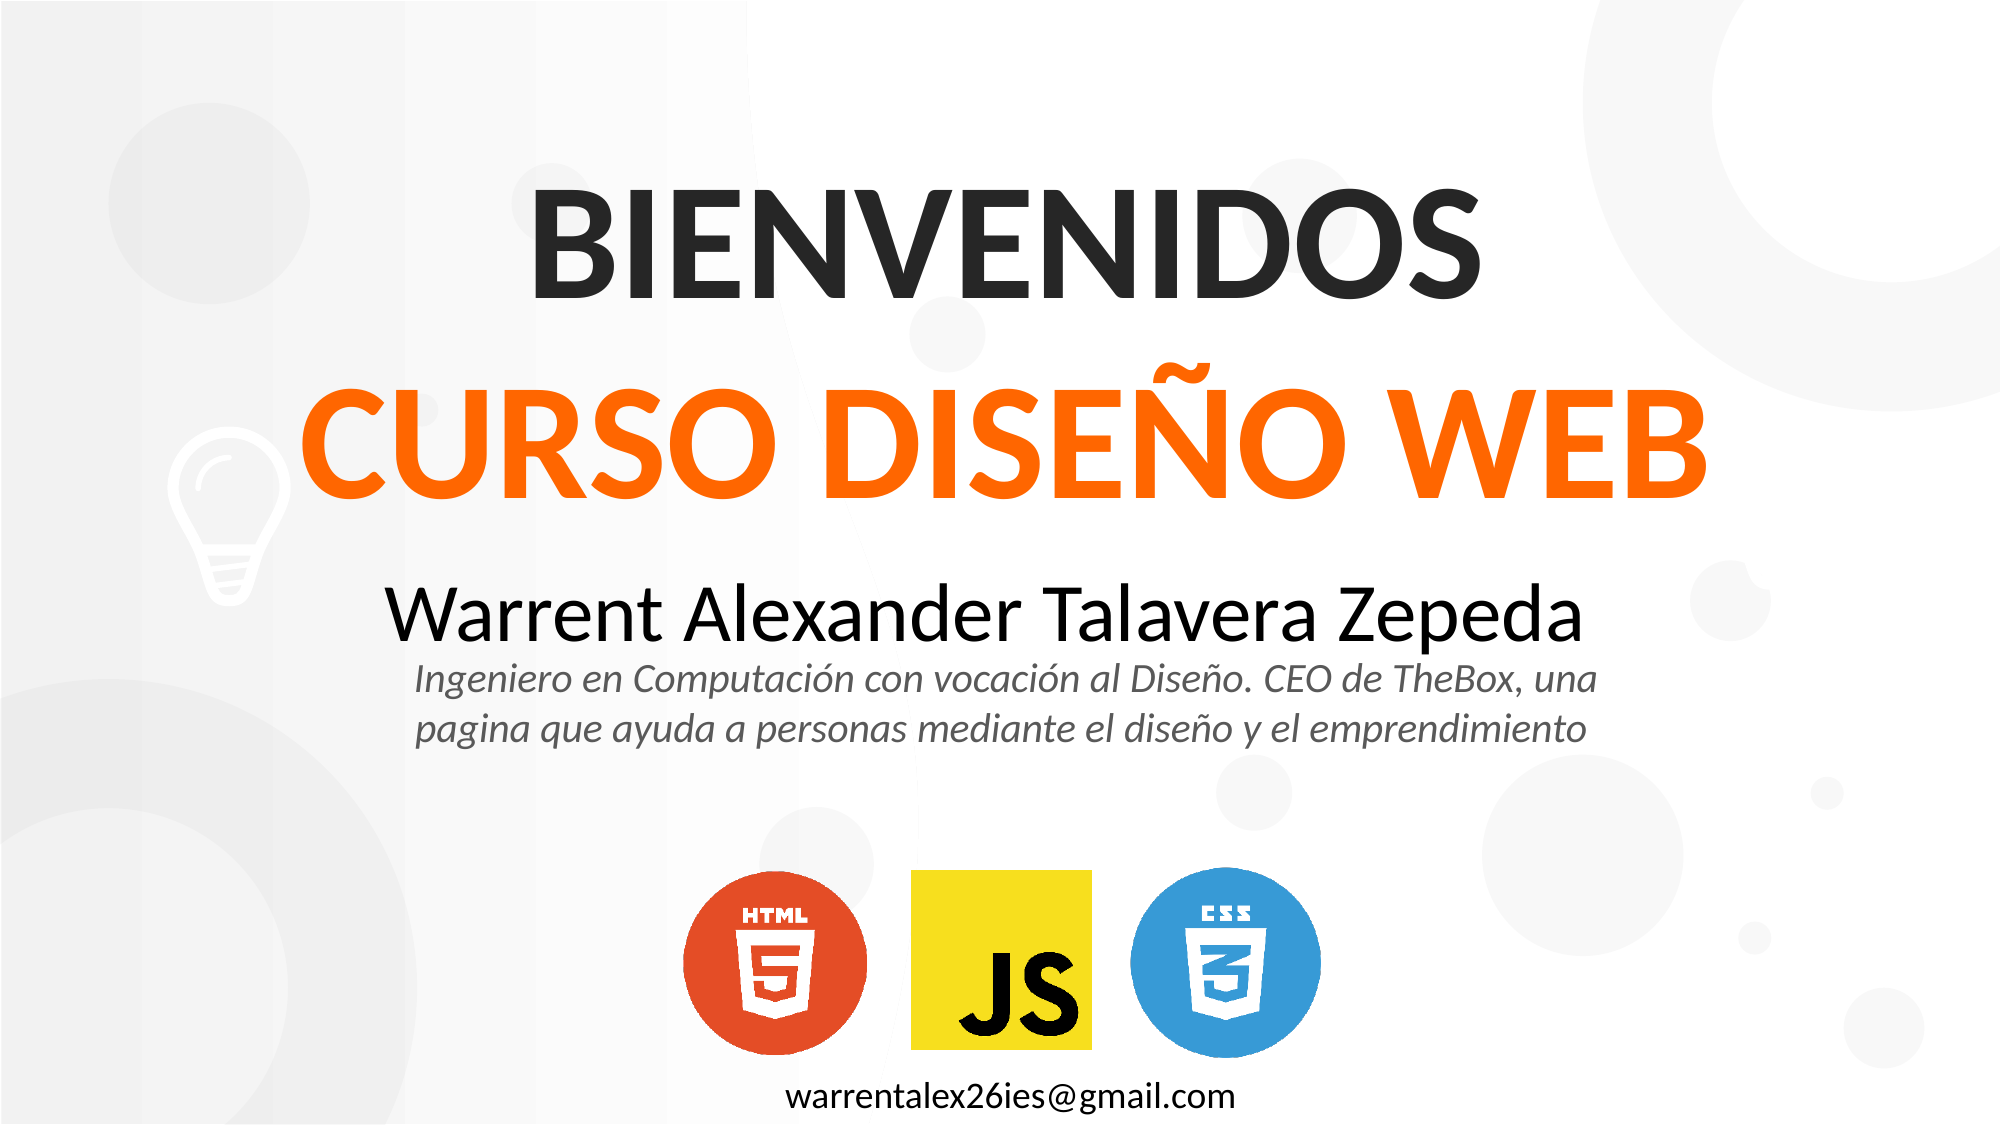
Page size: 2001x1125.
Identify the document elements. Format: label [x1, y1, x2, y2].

text_box [167, 410, 1833, 607]
picture [673, 861, 878, 1065]
text_box [0, 0, 2000, 1125]
picture [1120, 857, 1331, 1068]
picture [911, 870, 1092, 1050]
